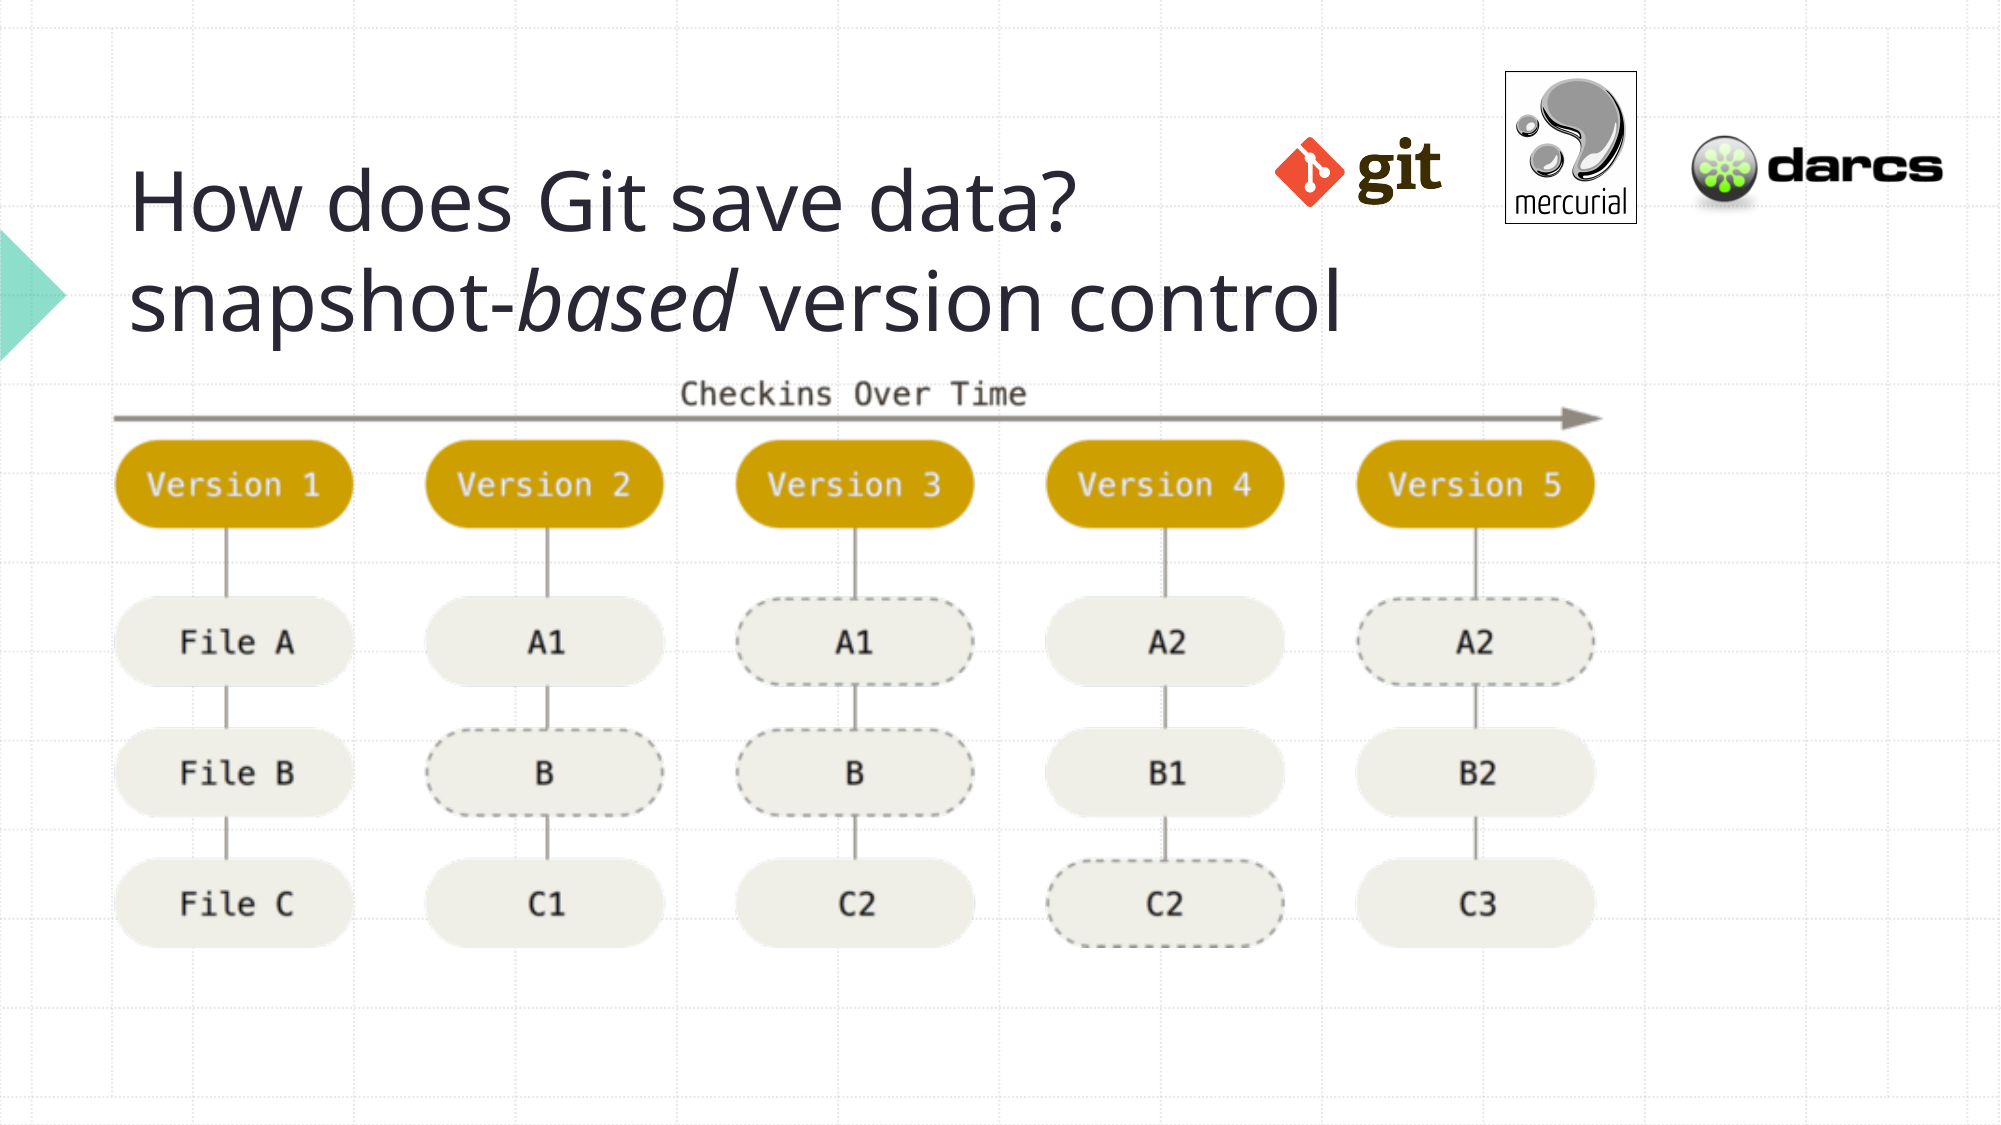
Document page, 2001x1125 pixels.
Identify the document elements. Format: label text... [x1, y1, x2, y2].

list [113, 379, 1606, 948]
title How does Git save data? snapshot-based version control [113, 119, 1808, 356]
picture [1682, 127, 1956, 216]
picture [1275, 137, 1442, 207]
picture [1505, 71, 1637, 224]
